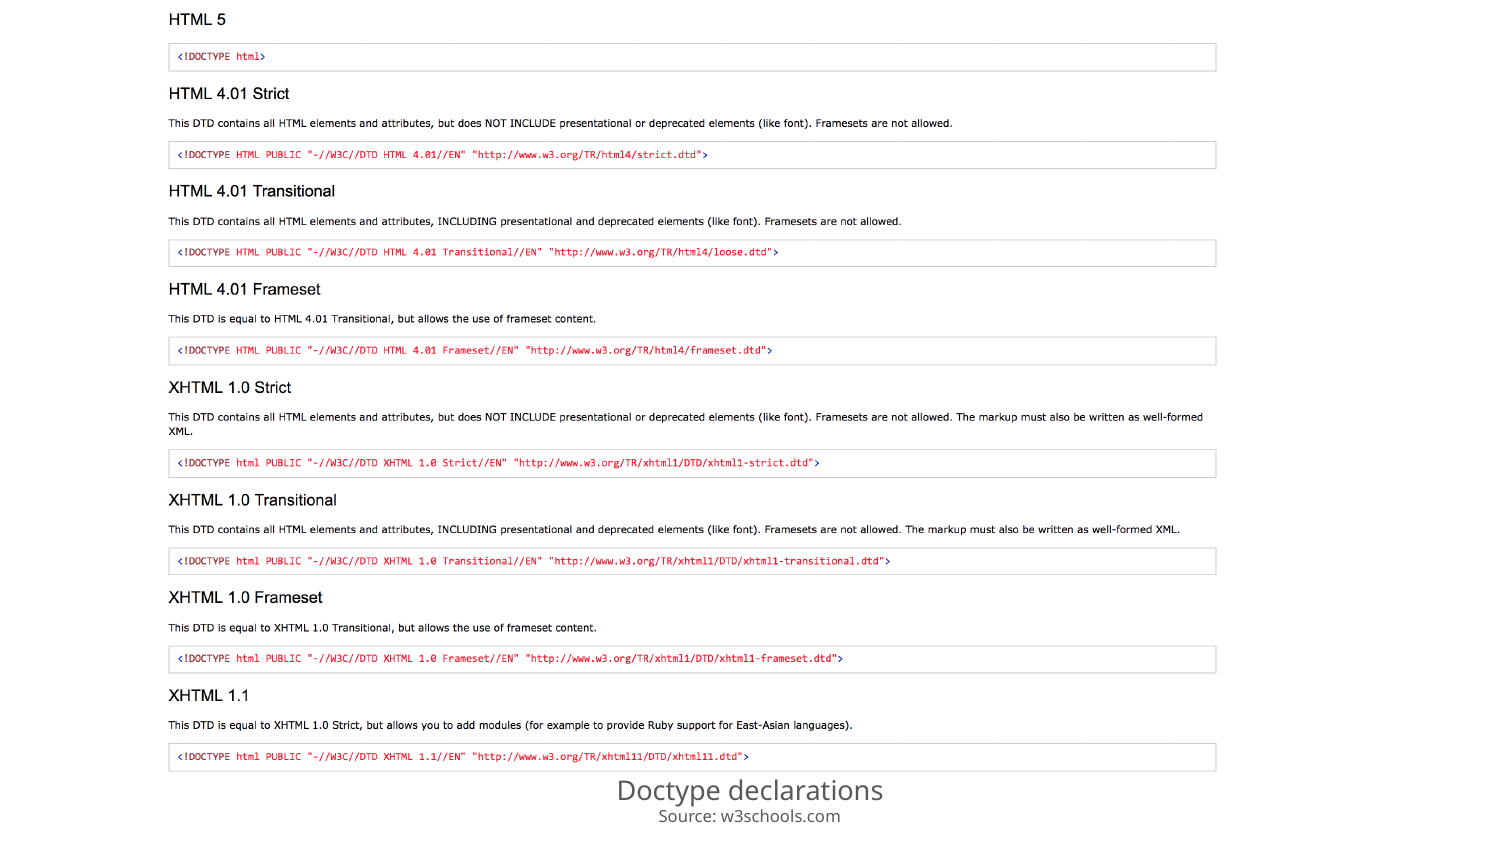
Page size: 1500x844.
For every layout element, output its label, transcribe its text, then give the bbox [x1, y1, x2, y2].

picture [163, 6, 1218, 776]
list Doctype declarations Source: w3schools.com [118, 762, 1382, 838]
